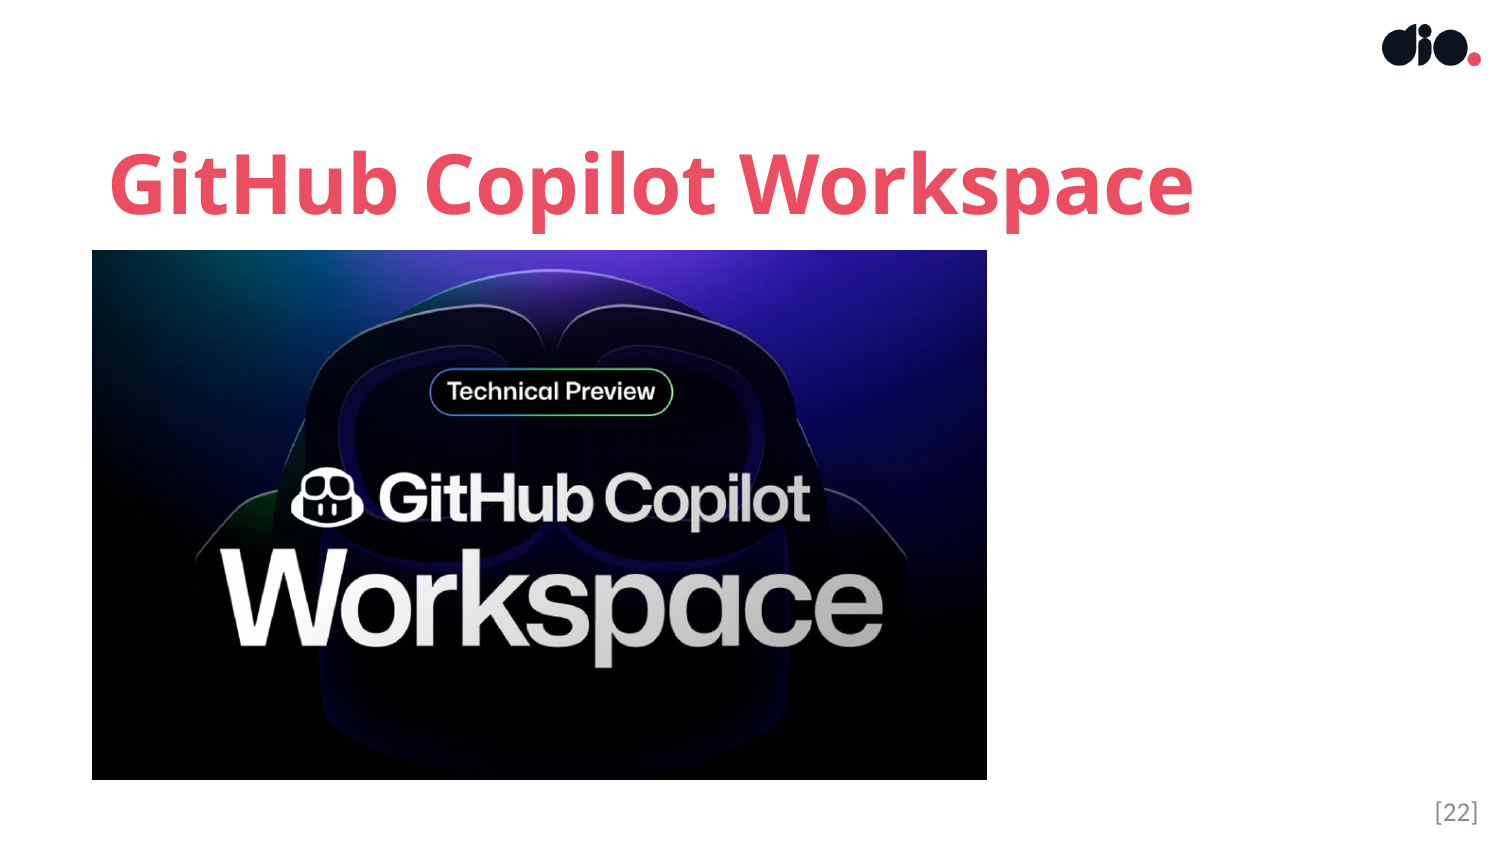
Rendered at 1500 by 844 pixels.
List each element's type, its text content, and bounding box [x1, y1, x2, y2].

text_box [92, 243, 1408, 749]
text_box GitHub Copilot Workspace [92, 104, 1408, 243]
picture [1382, 24, 1481, 66]
slide_number [22] [1403, 779, 1494, 844]
picture [92, 250, 987, 780]
